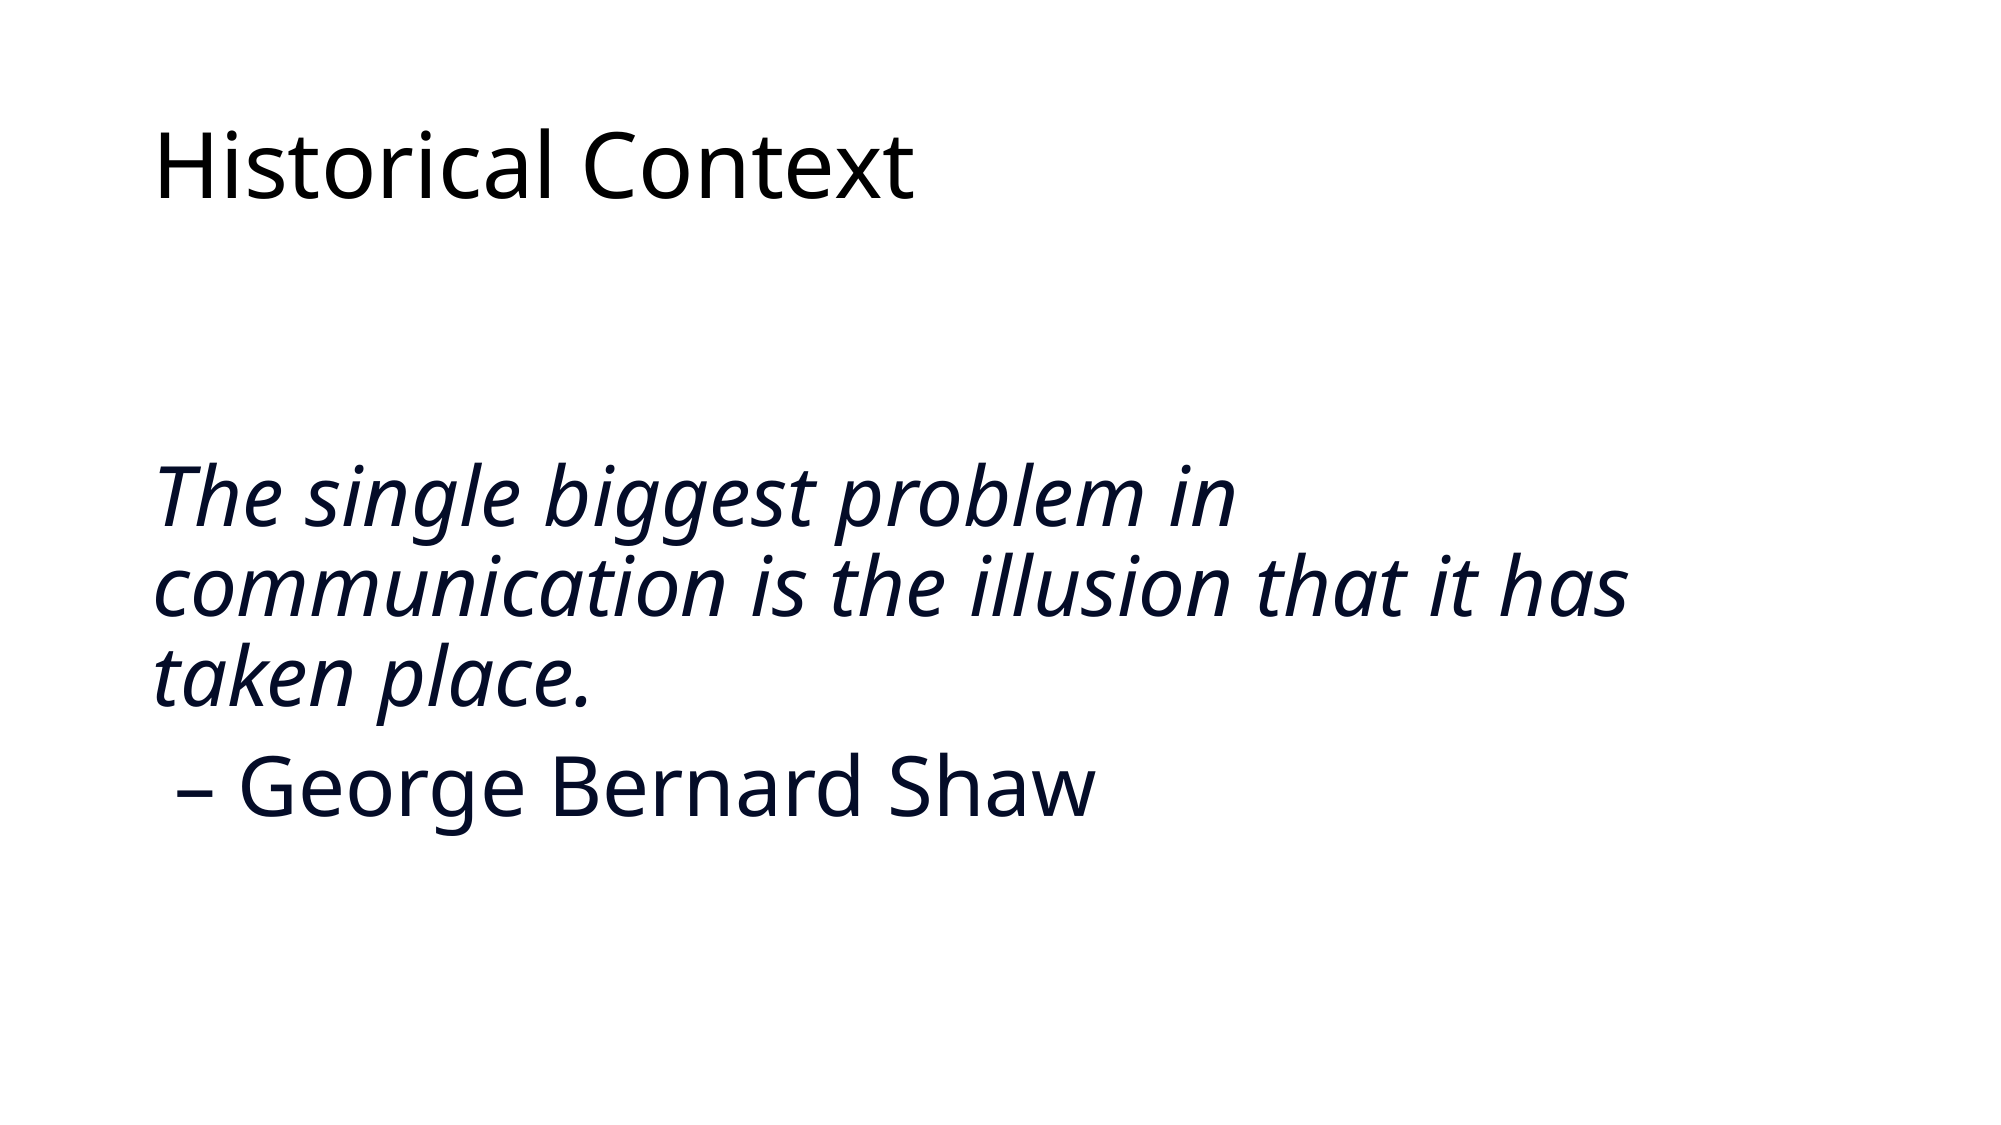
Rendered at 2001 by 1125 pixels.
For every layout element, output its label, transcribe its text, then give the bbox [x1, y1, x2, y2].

list The single biggest problem in communication is the illusion that it has taken place. – George Bernard Shaw [137, 446, 1750, 941]
title Historical Context [137, 59, 1863, 278]
